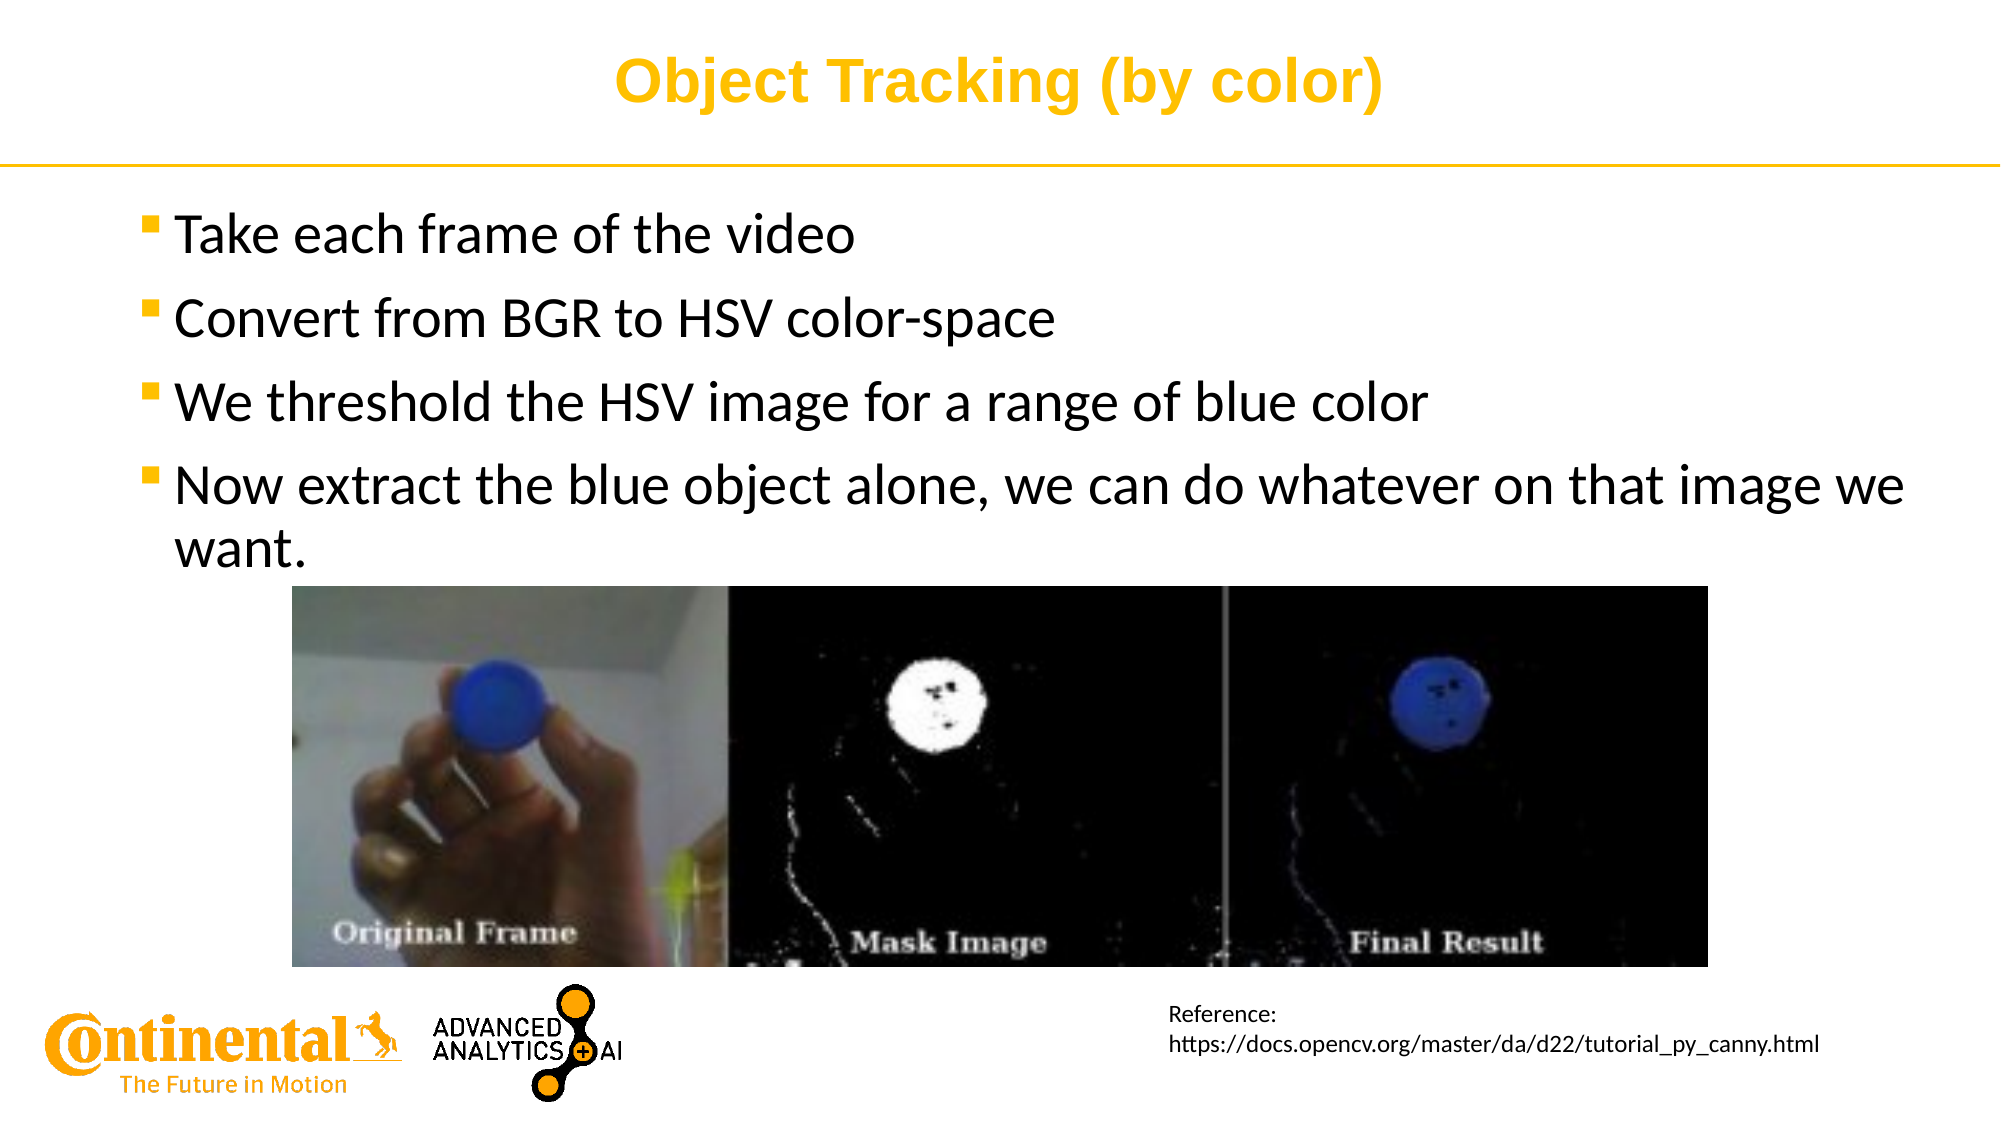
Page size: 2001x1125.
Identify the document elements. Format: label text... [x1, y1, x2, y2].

list Take each frame of the video Convert from BGR to HSV color-space We threshold the HSV image for a range of blue color Now extract the blue object alone, we can do whatever on that image we want. [122, 196, 1940, 937]
title Object Tracking (by color) [0, 0, 2000, 166]
text_box Reference: https://docs.opencv.org/master/da/d22/tutorial_py_canny.html [1153, 990, 1900, 1066]
picture [292, 586, 1708, 967]
picture [12, 978, 621, 1125]
